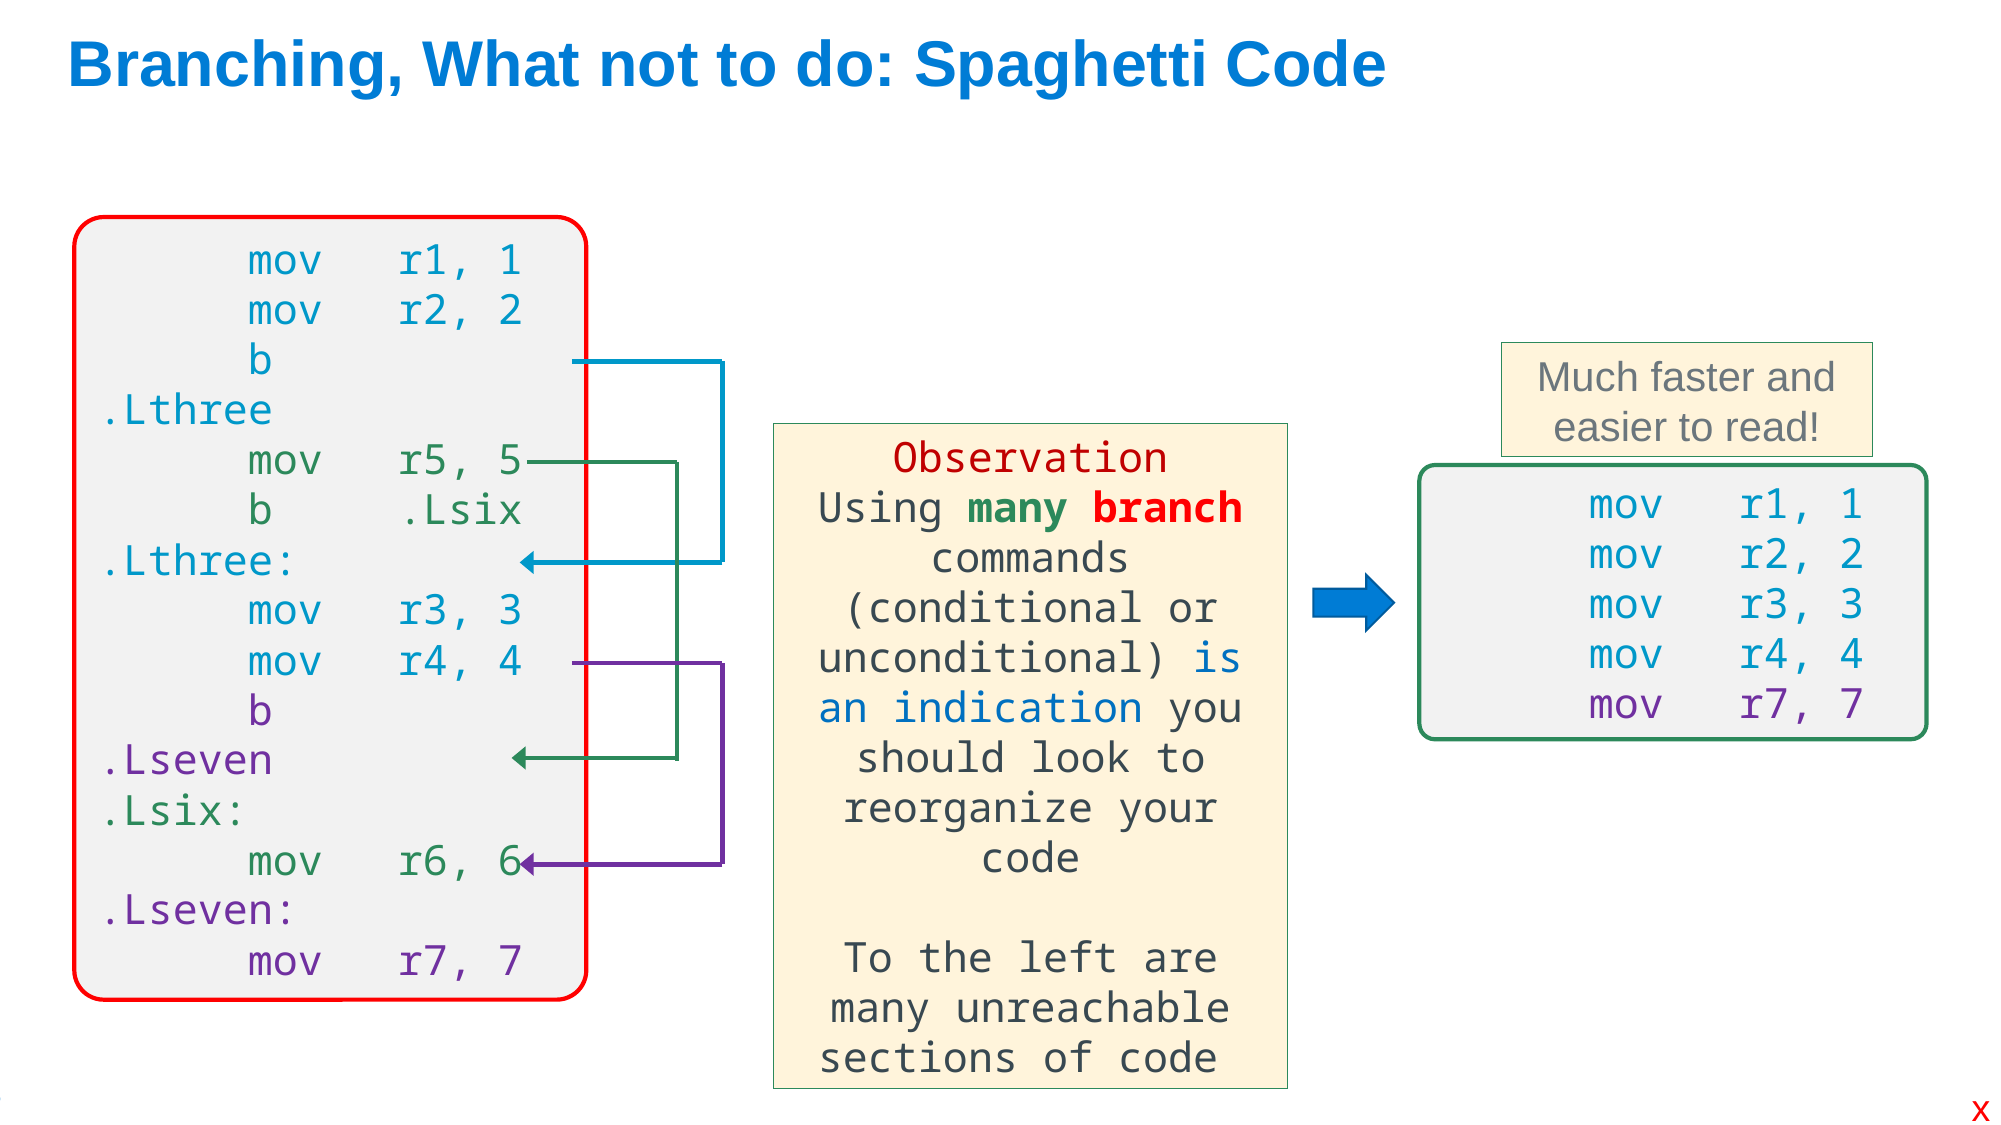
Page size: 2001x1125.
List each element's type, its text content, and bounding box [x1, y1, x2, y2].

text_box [519, 663, 723, 865]
title Branching, What not to do: Spaghetti Code [52, 36, 1778, 109]
text_box mov r1, 1 mov r2, 2 b .Lthree mov r5, 5 b .Lsix .Lthree: mov r3, 3 mov r4, 4 b .Lseven .Lsix: mov r6, 6 .Lseven: mov r7, 7 [74, 217, 587, 1000]
text_box x [1956, 1076, 2000, 1125]
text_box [1313, 342, 1927, 741]
text_box Observation Using many branch commands (conditional or unconditional) is an indication you should look to reorganize your code To the left are many unreachable sections of code [773, 423, 1288, 1089]
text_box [519, 361, 723, 563]
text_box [511, 461, 678, 761]
